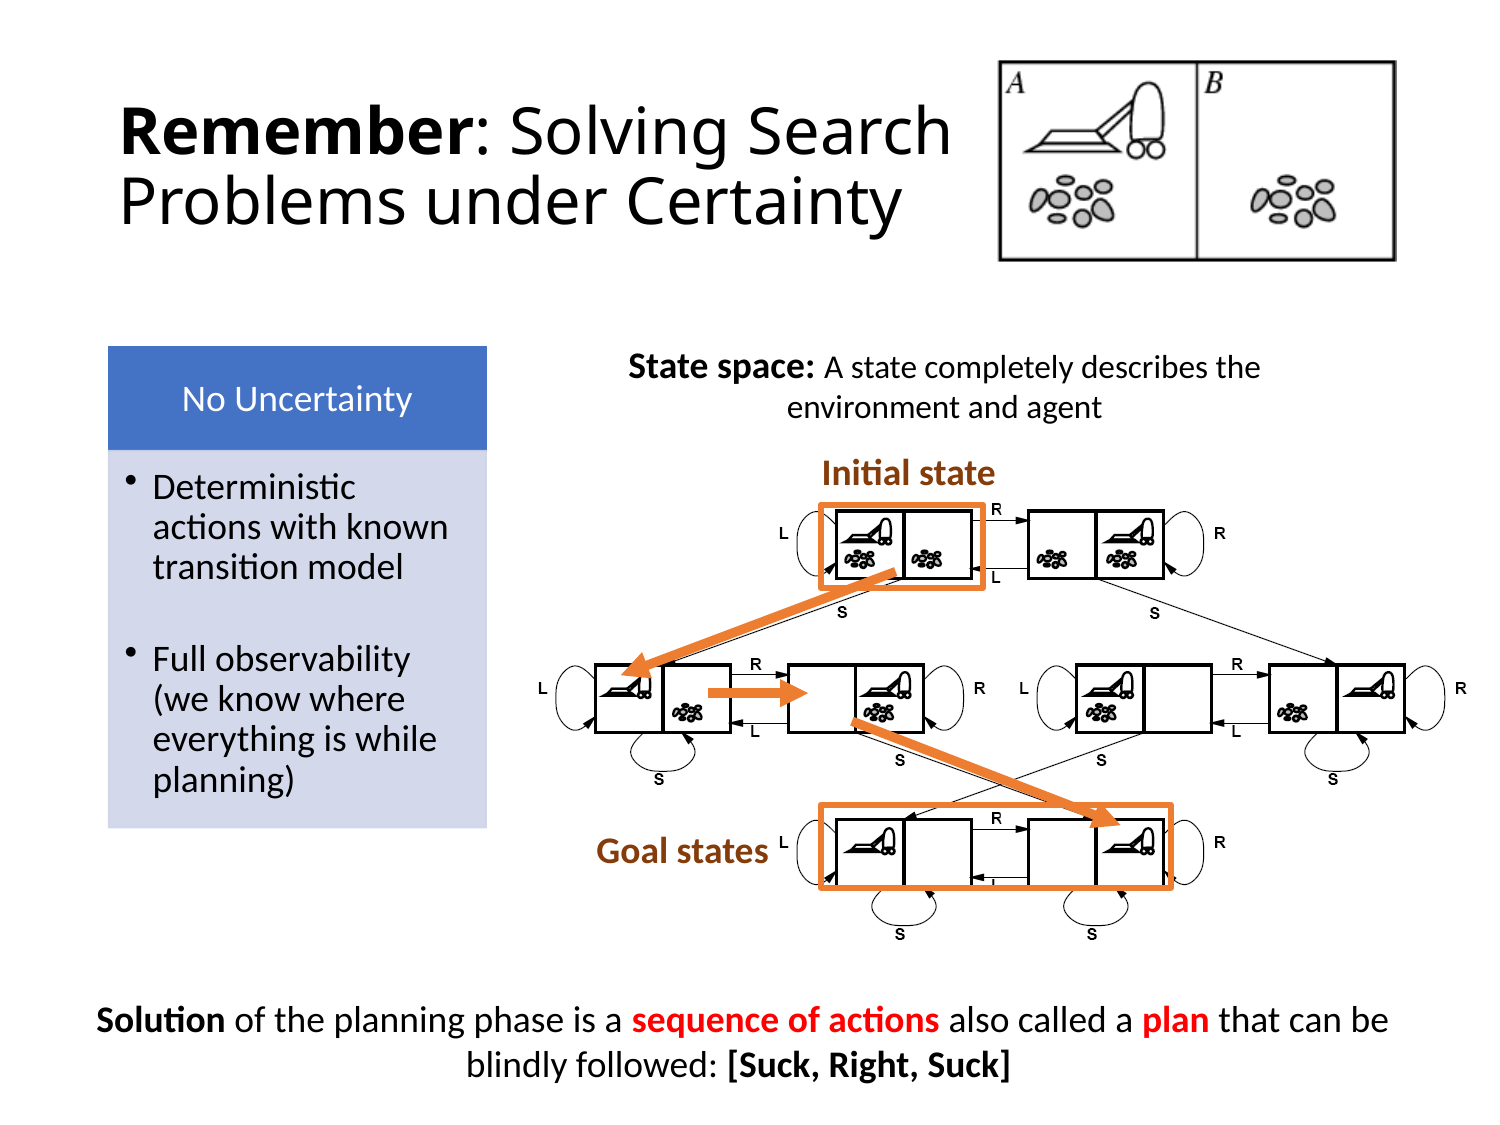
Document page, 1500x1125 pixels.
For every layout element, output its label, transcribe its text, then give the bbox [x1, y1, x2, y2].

title Remember: Solving Search Problems under Certainty [103, 59, 975, 278]
picture [996, 59, 1397, 265]
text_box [533, 333, 1469, 944]
text_box Solution of the planning phase is a sequence of actions also called a plan that can be blindly followed: [Suck, Right, Suck] [80, 987, 1406, 1092]
